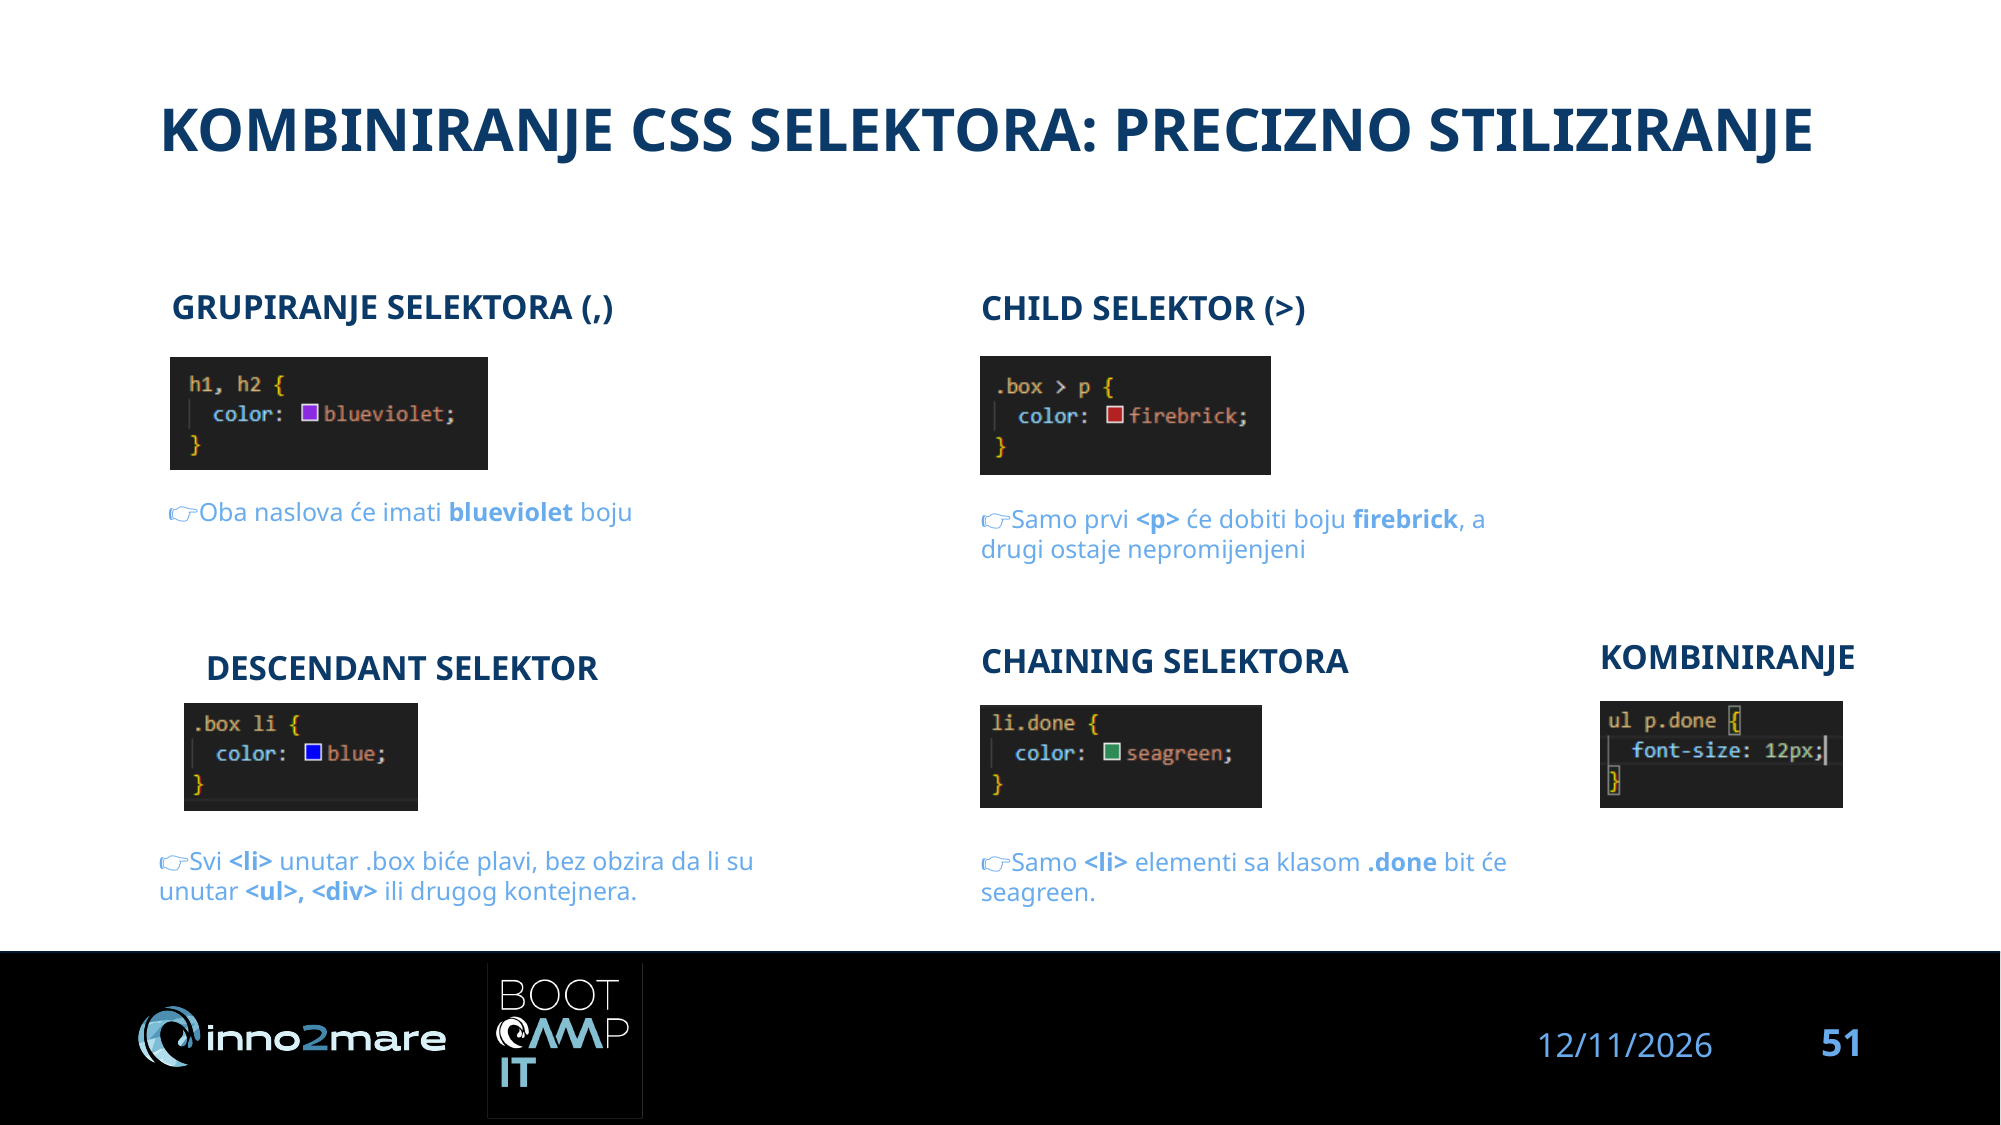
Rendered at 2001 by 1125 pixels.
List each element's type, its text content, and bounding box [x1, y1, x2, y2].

text_box 👉Samo <li> elementi sa klasom .done bit će seagreen. [966, 838, 1601, 914]
picture [170, 357, 488, 471]
text_box GRUPIRANJE SELEKTORA (,) [156, 238, 1031, 379]
picture [1600, 701, 1843, 808]
text_box 👉Oba naslova će imati blueviolet boju [153, 489, 693, 535]
picture [184, 703, 418, 811]
title Descendant Selektor [190, 599, 980, 740]
text_box 👉Svi <li> unutar .box biće plavi, bez obzira da li su unutar <ul>, <div> ili drugog kontejnera. [144, 838, 779, 913]
text_box Kombiniranje CSS Selektora: Precizno Stiliziranje [144, 62, 1870, 203]
text_box CHILD SELEKTOR (>) [1031, 239, 1840, 380]
text_box KOMBINIRANJE [1584, 588, 2000, 729]
text_box 👉Samo prvi <p> će dobiti boju firebrick, a drugi ostaje nepromijenjeni [966, 496, 1506, 571]
text_box Chaining Selektora [966, 593, 1600, 734]
picture [138, 957, 690, 1124]
picture [980, 705, 1262, 808]
picture [980, 356, 1271, 475]
